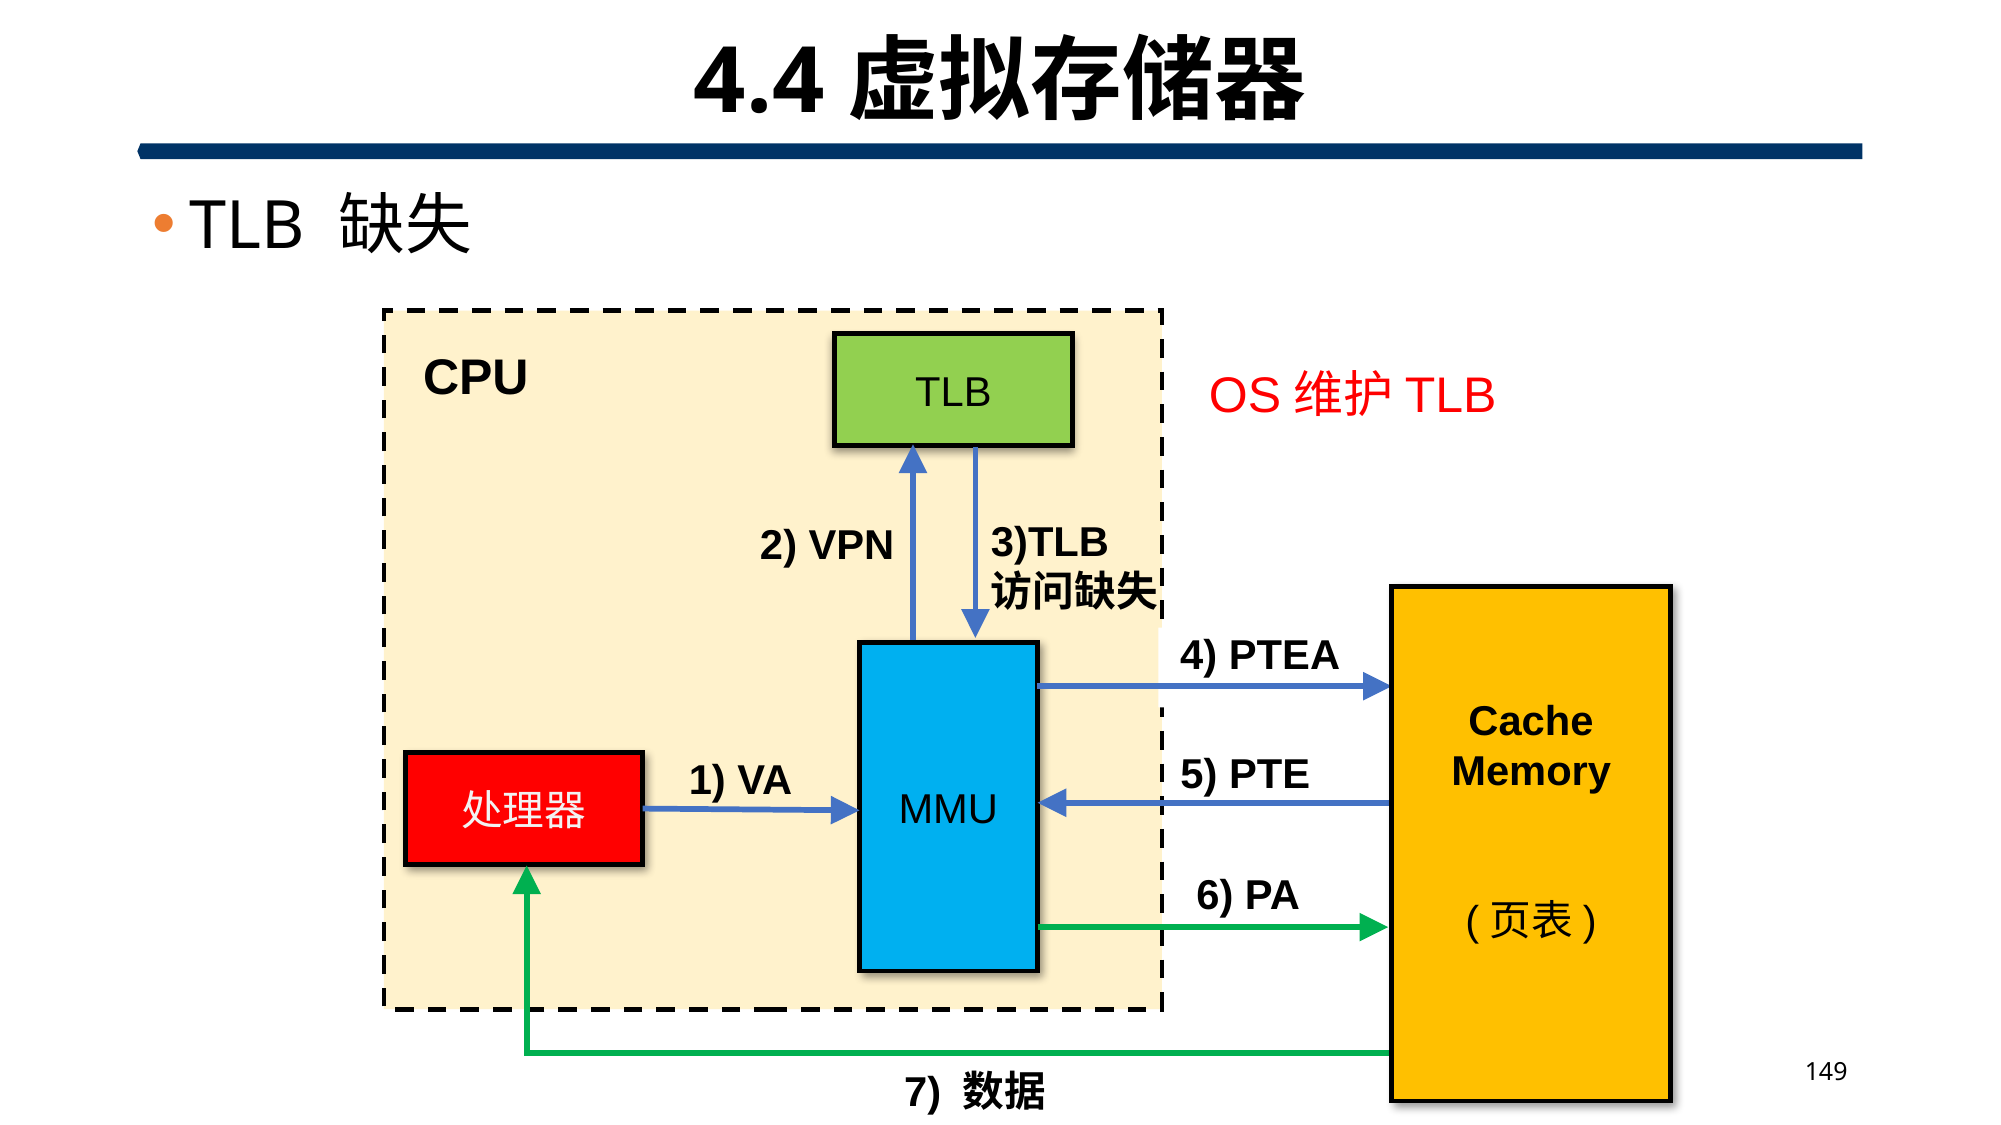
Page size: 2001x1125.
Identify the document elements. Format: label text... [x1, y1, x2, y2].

title 4.4虚拟存储器 [137, 20, 1863, 145]
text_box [663, 444, 913, 640]
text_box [1037, 746, 1393, 827]
slide_number 149 [1412, 1042, 1863, 1103]
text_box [1037, 627, 1392, 708]
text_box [1037, 868, 1389, 948]
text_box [526, 865, 1392, 1125]
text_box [975, 446, 1190, 638]
text_box OS维护TLB [1194, 354, 1628, 430]
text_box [642, 752, 860, 822]
list TLB 缺失 [137, 174, 1863, 975]
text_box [383, 310, 1162, 1010]
text_box Cache Memory (页表) [1391, 586, 1671, 1101]
